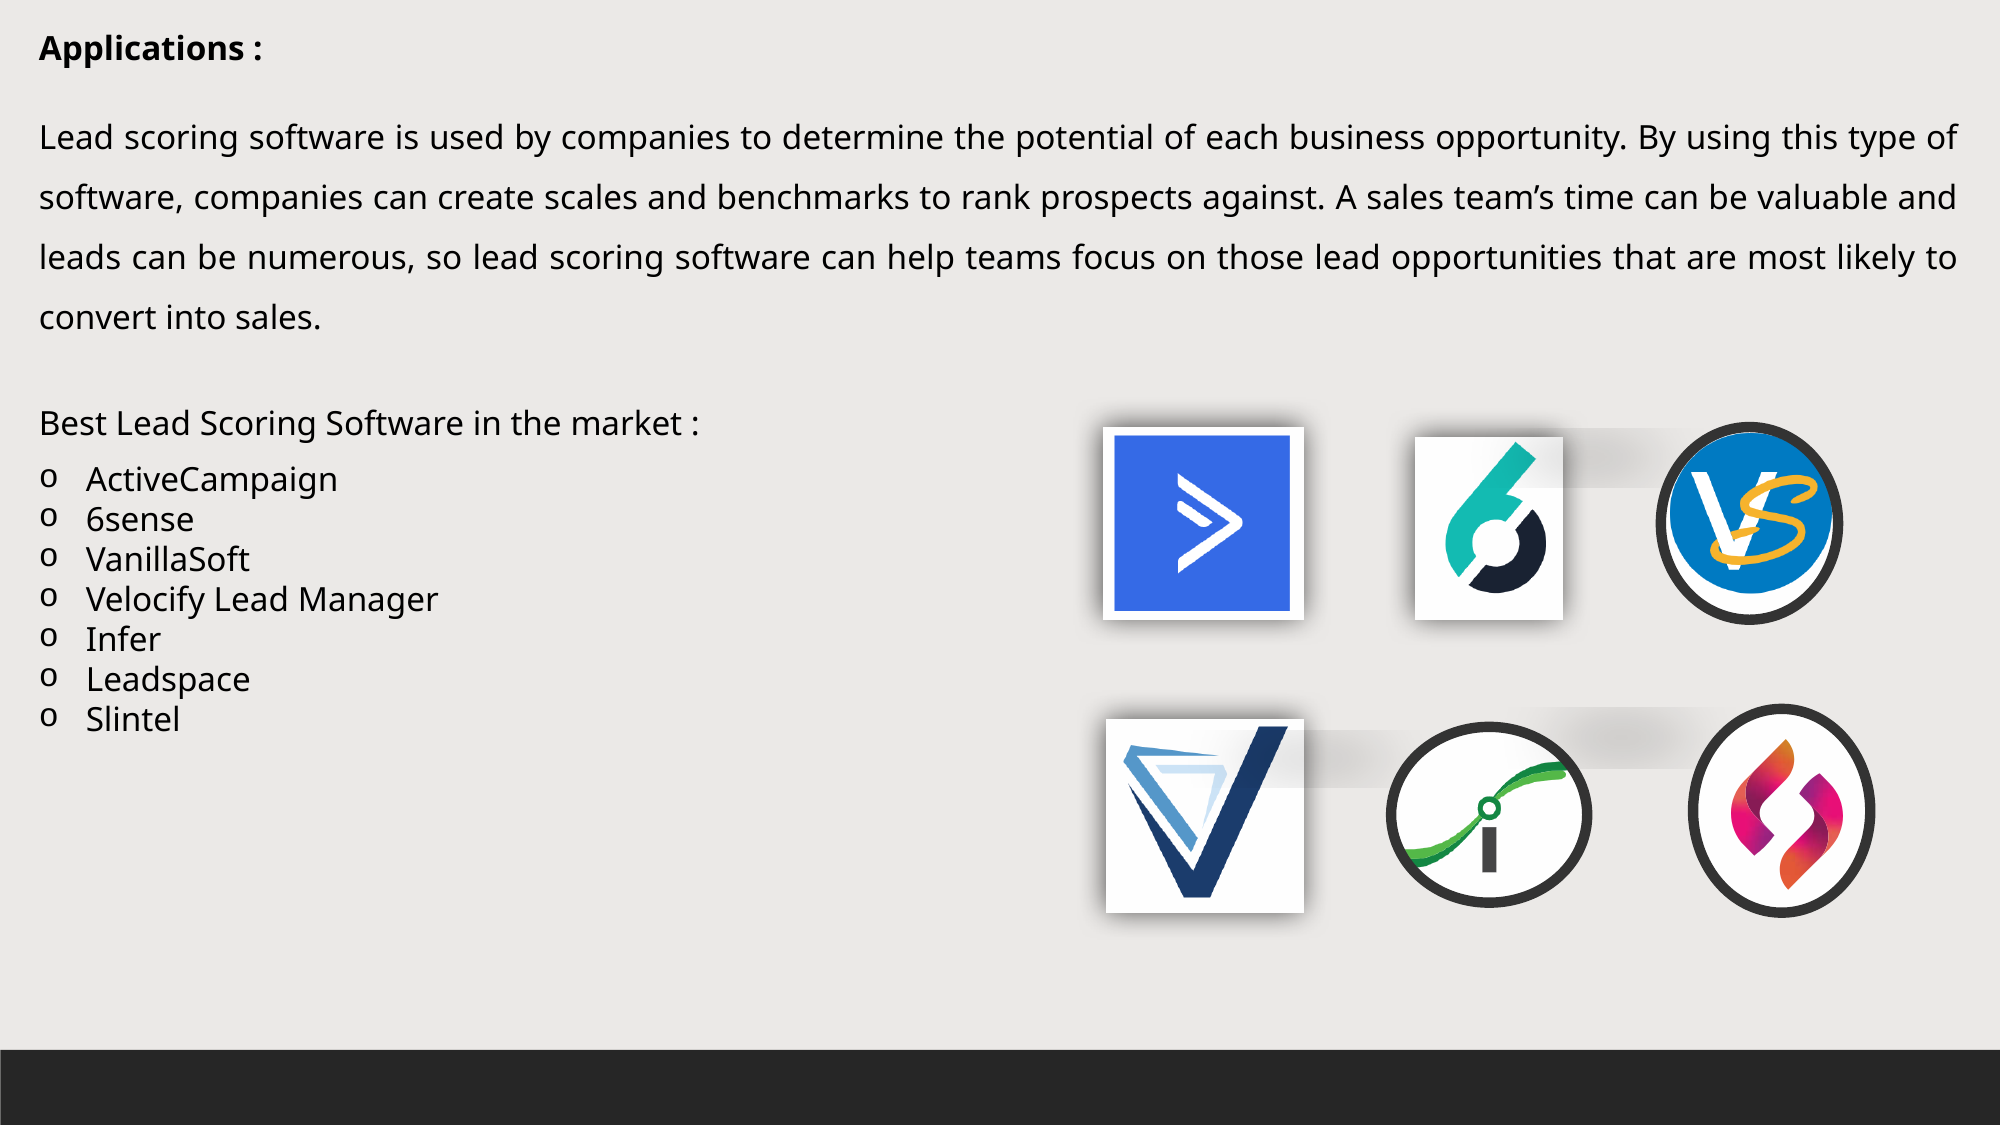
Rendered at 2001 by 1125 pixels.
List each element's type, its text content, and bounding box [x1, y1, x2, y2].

picture [1102, 426, 1304, 620]
picture [1415, 437, 1563, 620]
picture [1390, 726, 1588, 903]
picture [1106, 719, 1304, 913]
picture [1692, 708, 1871, 913]
picture [1660, 426, 1839, 620]
text_box Applications : Lead scoring software is used by companies to determine the potential of each business opportunity. By using this type of software, companies can create scales and benchmarks to rank prospects against. A sales team’s time can be valuable and leads can be numerous, so lead scoring software can help teams focus on those lead opportunities that are most likely to convert into sales. Best Lead Scoring Software in the market : ActiveCampaign 6sense VanillaSoft Velocify Lead Manager Infer Leadspace Slintel [23, 19, 1977, 746]
